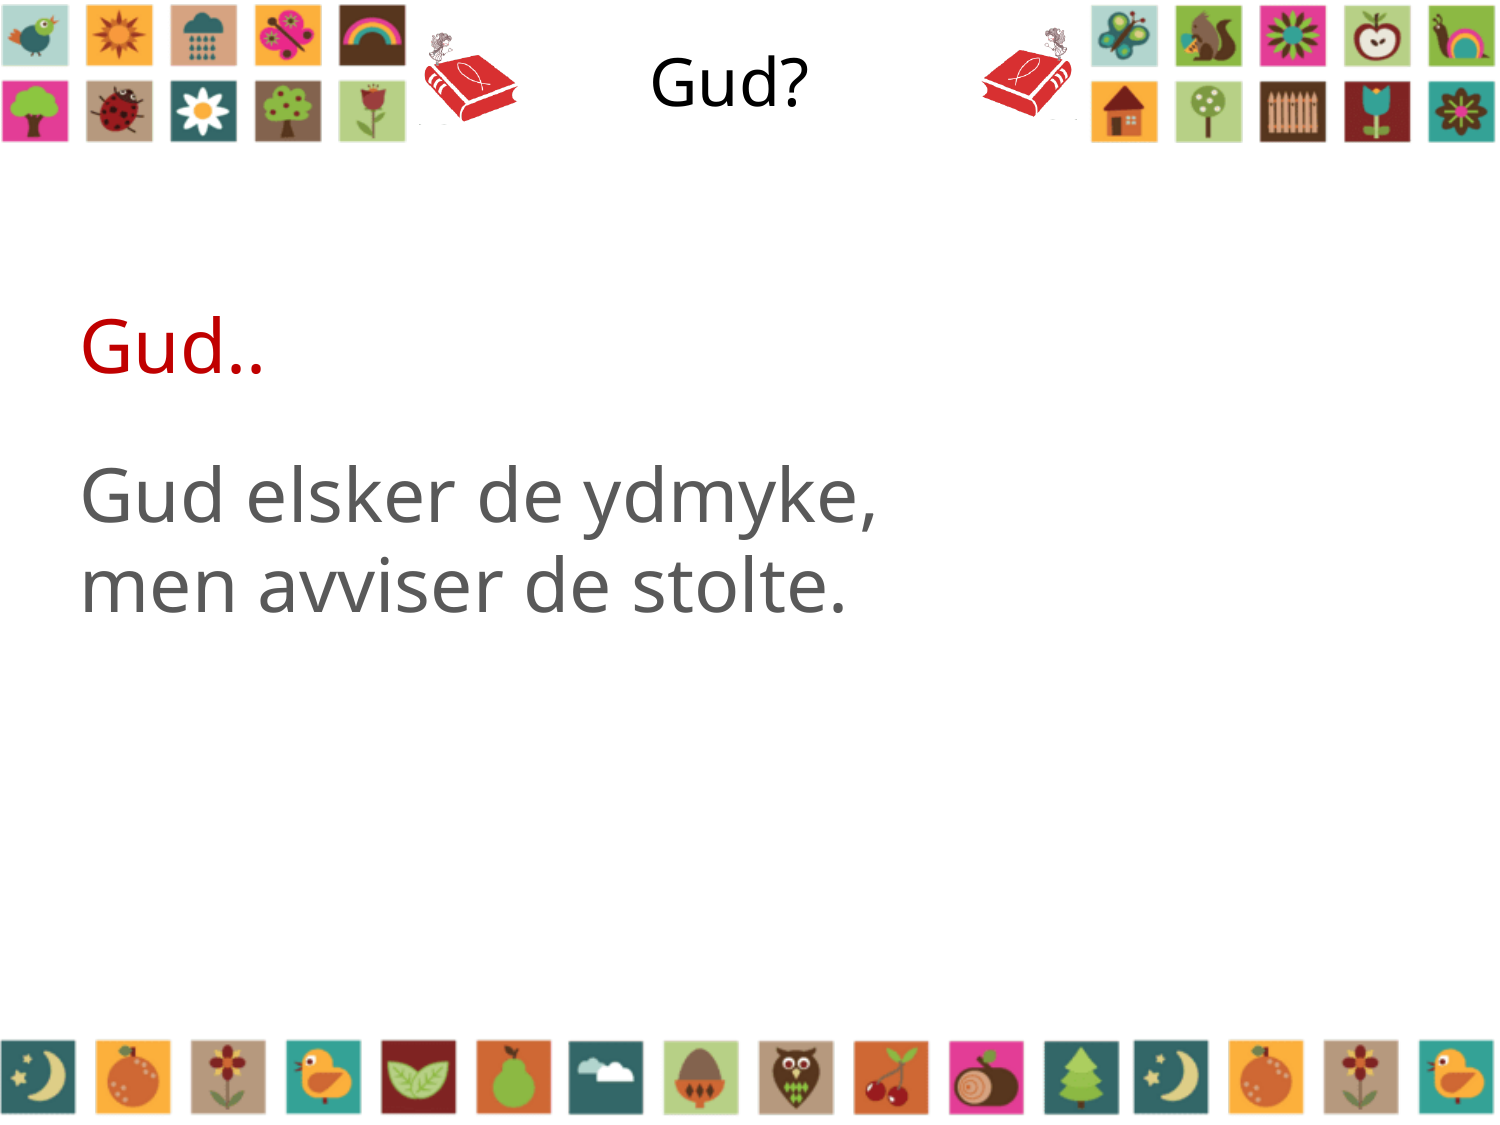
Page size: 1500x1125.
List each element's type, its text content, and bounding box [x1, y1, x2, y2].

picture [950, 3, 1500, 150]
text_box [0, 1028, 1500, 1118]
text_box Gud.. [64, 290, 1412, 396]
text_box Gud elsker de ydmyke, men avviser de stolte. [64, 440, 1412, 635]
picture [0, 3, 550, 150]
text_box Gud? [553, 32, 1071, 128]
